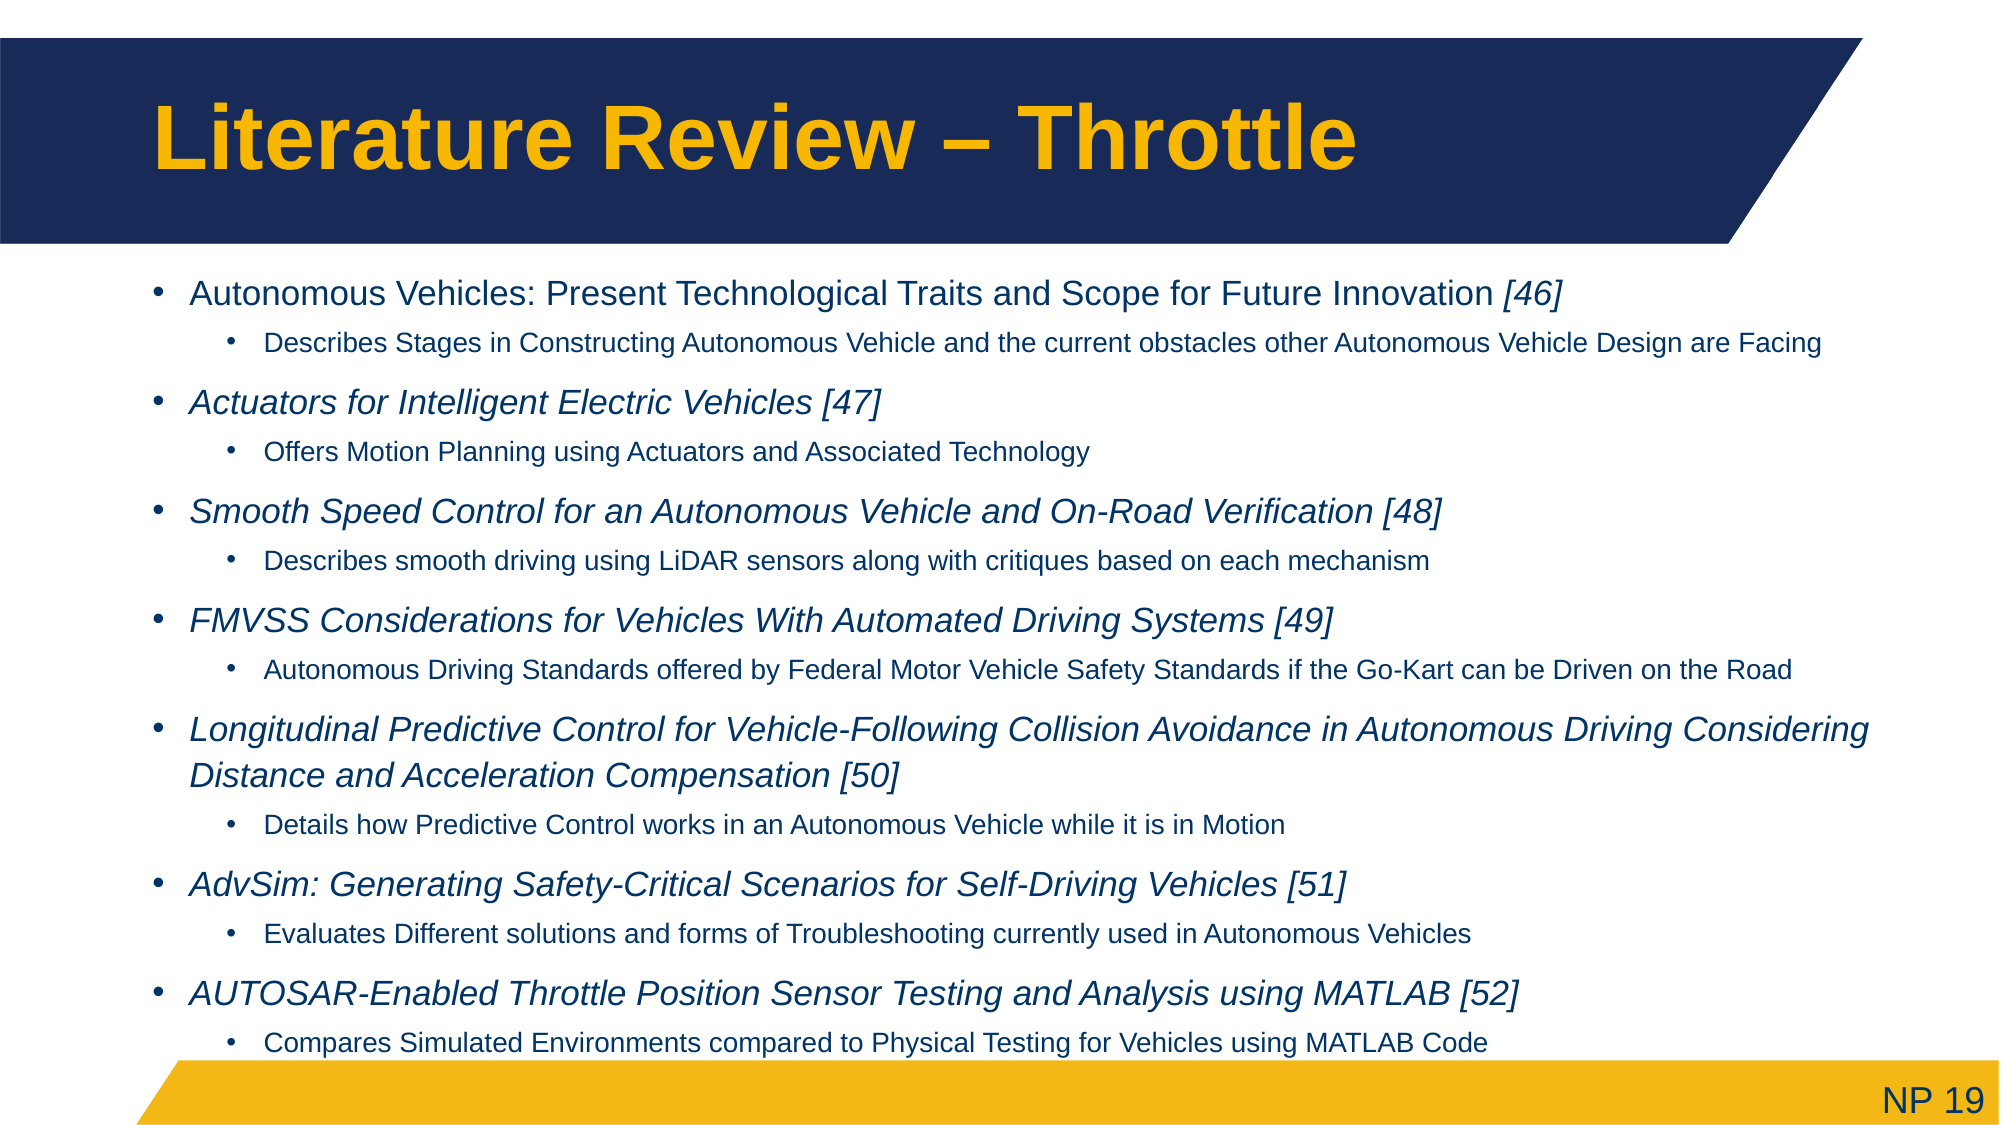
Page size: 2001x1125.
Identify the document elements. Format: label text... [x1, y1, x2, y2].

picture [136, 1060, 1701, 1125]
title Literature Review – Throttle [137, 59, 1863, 221]
picture [0, 38, 1863, 244]
list Autonomous Vehicles: Present Technological Traits and Scope for Future Innovation [46] Describes Stages in Constructing Autonomous Vehicle and the current obstacles other Autonomous Vehicle Design are Facing Actuators for Intelligent Electric Vehicles [47] Offers Motion Planning using Actuators and Associated Technology Smooth Speed Control for an Autonomous Vehicle and On-Road Verification [48] Describes smooth driving using LiDAR sensors along with critiques based on each mechanism FMVSS Considerations for Vehicles With Automated Driving Systems [49] Autonomous Driving Standards offered by Federal Motor Vehicle Safety Standards if the Go-Kart can be Driven on the Road Longitudinal Predictive Control for Vehicle-Following Collision Avoidance in Autonomous Driving Considering Distance and Acceleration Compensation [50] Details how Predictive Control works in an Autonomous Vehicle while it is in Motion AdvSim: Generating Safety-Critical Scenarios for Self-Driving Vehicles [51] Evaluates Different solutions and forms of Troubleshooting currently used in Autonomous Vehicles AUTOSAR-Enabled Throttle Position Sensor Testing and Analysis using MATLAB [52] Compares Simulated Environments compared to Physical Testing for Vehicles using MATLAB Code [137, 258, 2000, 1068]
text_box NP 19 [1701, 1068, 2000, 1125]
